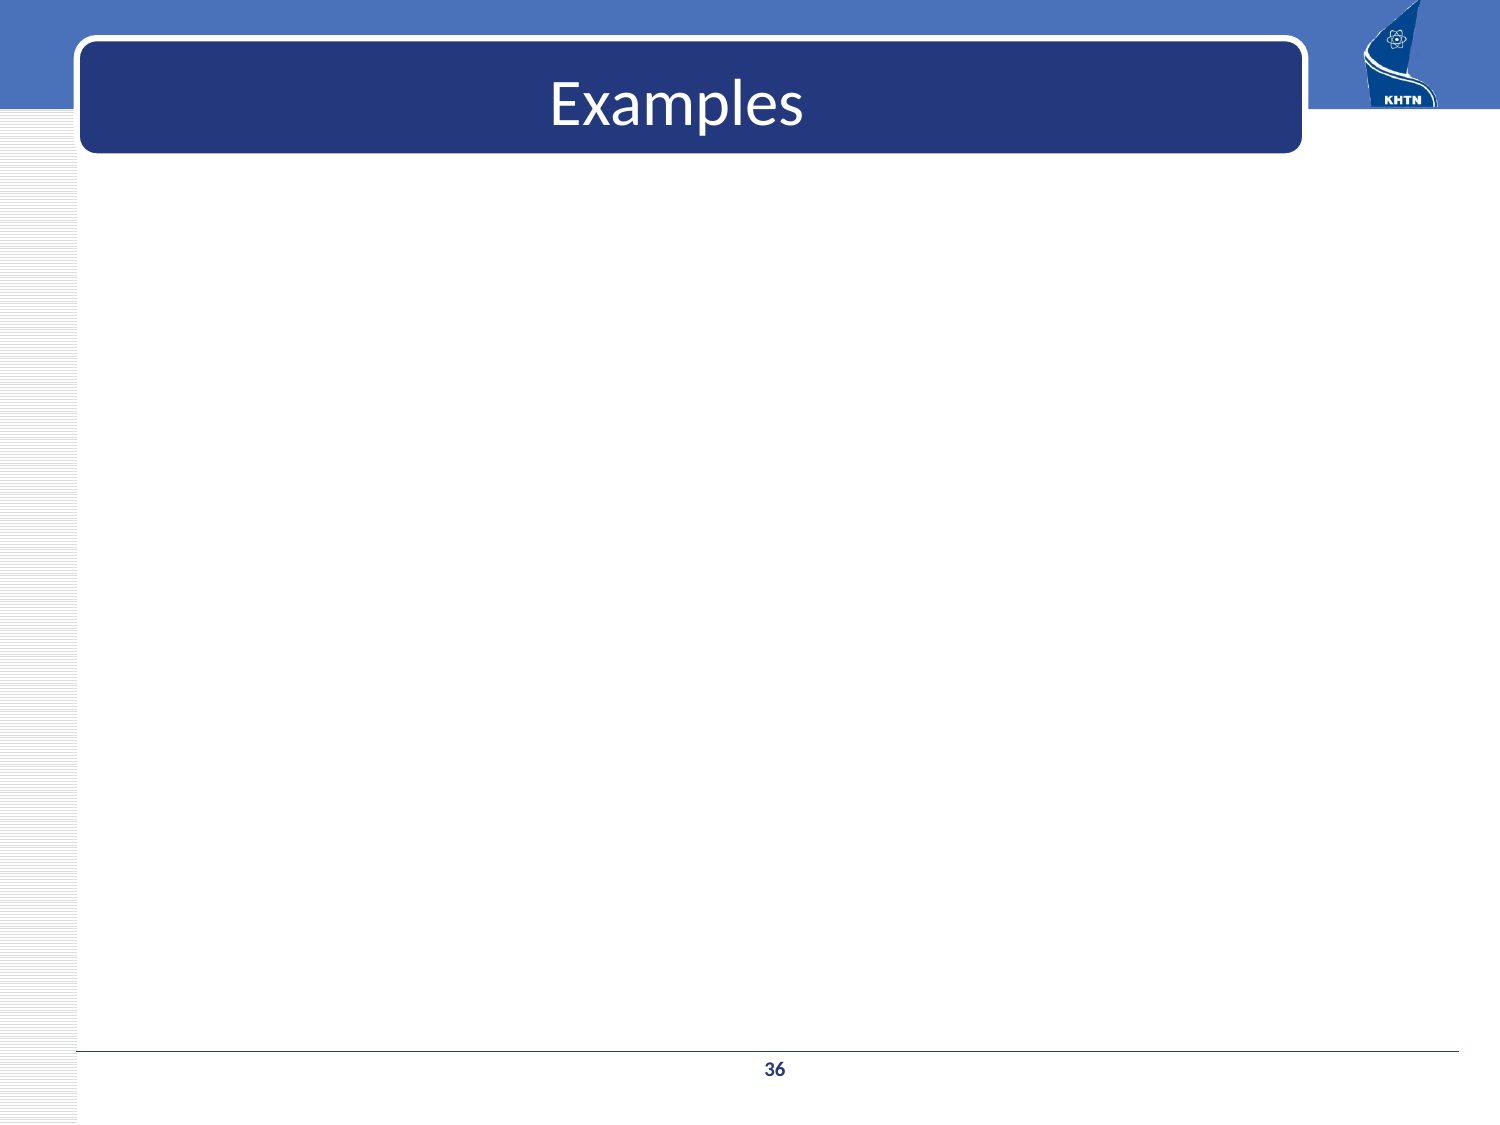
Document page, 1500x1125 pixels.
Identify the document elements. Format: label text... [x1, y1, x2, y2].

slide_number 36 [600, 1047, 950, 1083]
picture [1313, 0, 1490, 109]
title Examples [89, 52, 1265, 145]
